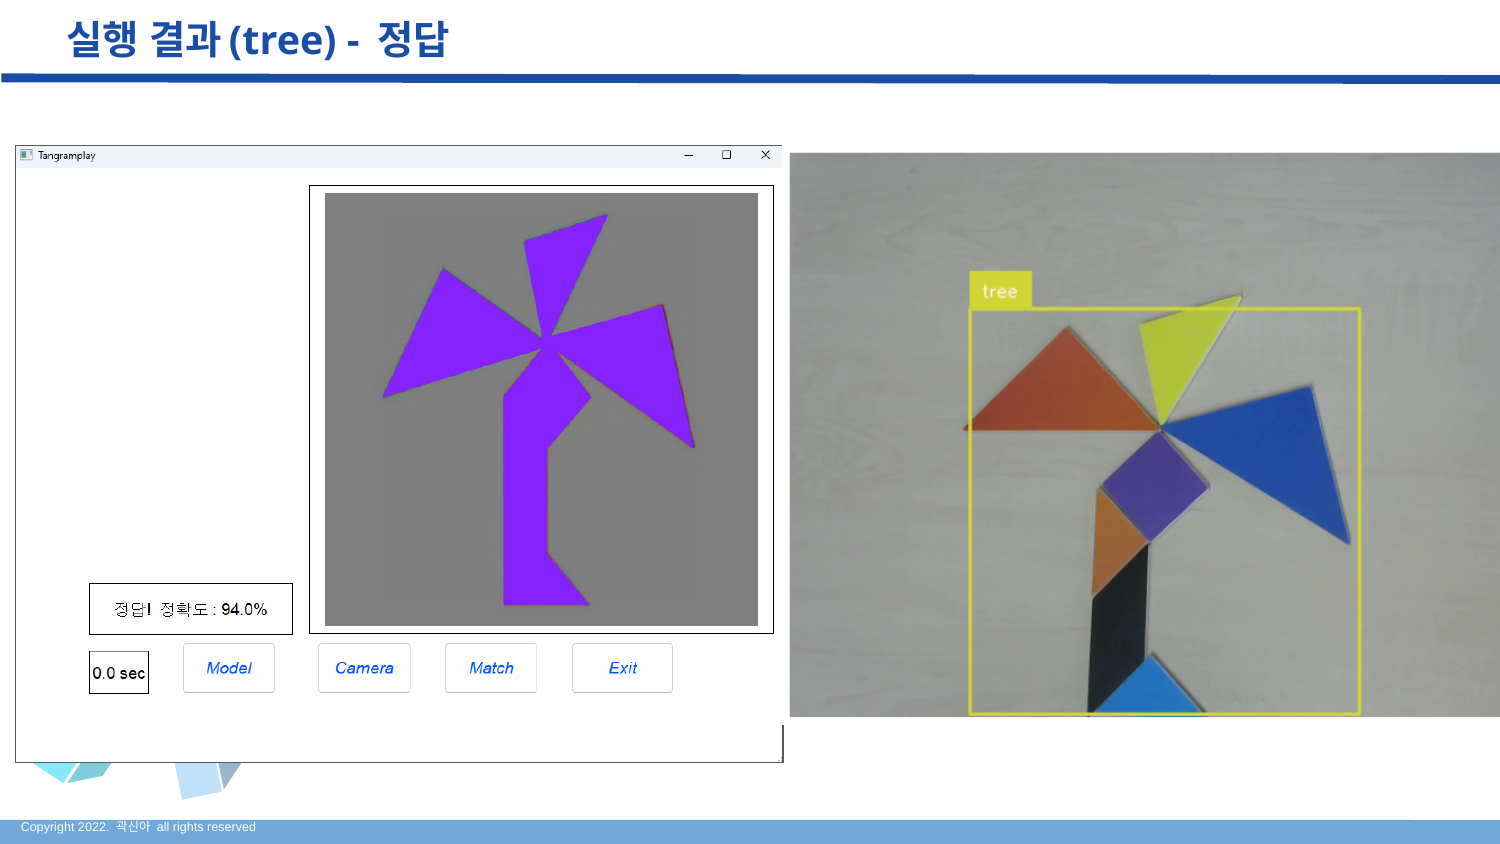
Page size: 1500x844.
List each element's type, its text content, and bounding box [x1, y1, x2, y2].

picture [15, 145, 1500, 763]
title 실행 결과(tree) - 정답 [51, 0, 1449, 78]
